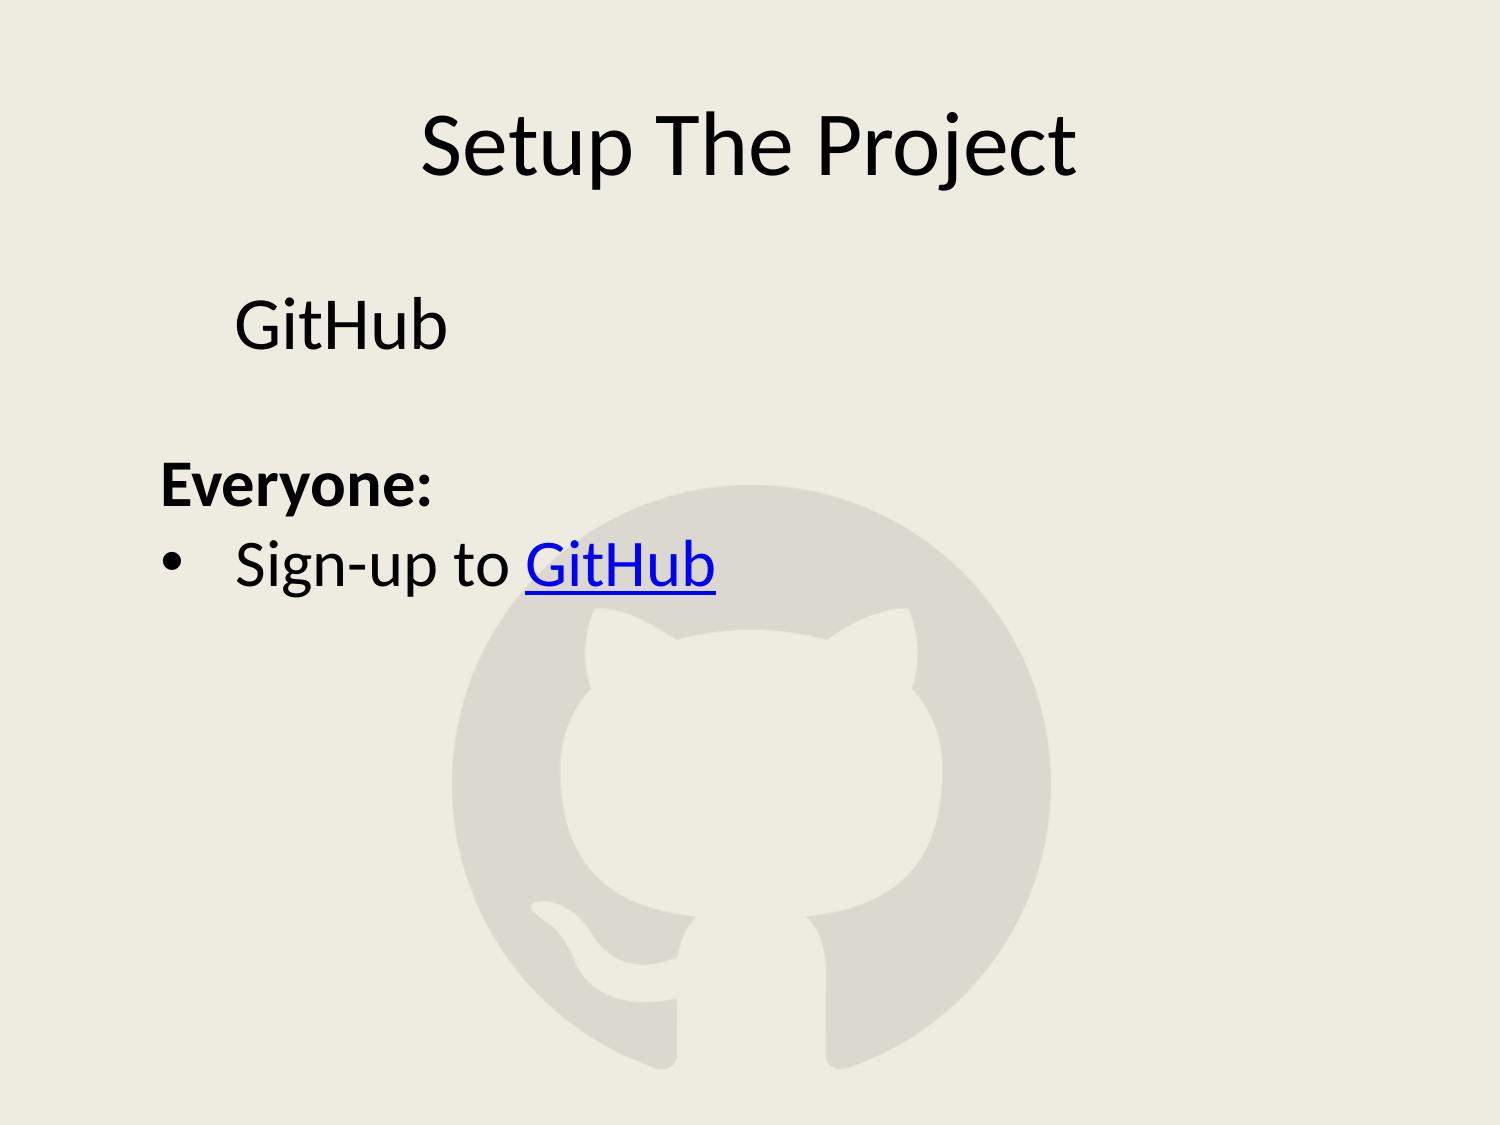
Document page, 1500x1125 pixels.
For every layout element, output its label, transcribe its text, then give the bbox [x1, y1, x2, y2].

text_box Everyone: Sign-up to GitHub [145, 432, 1449, 668]
text_box GitHub [219, 267, 465, 373]
picture [451, 484, 1051, 1084]
title Setup The Project [75, 45, 1425, 233]
